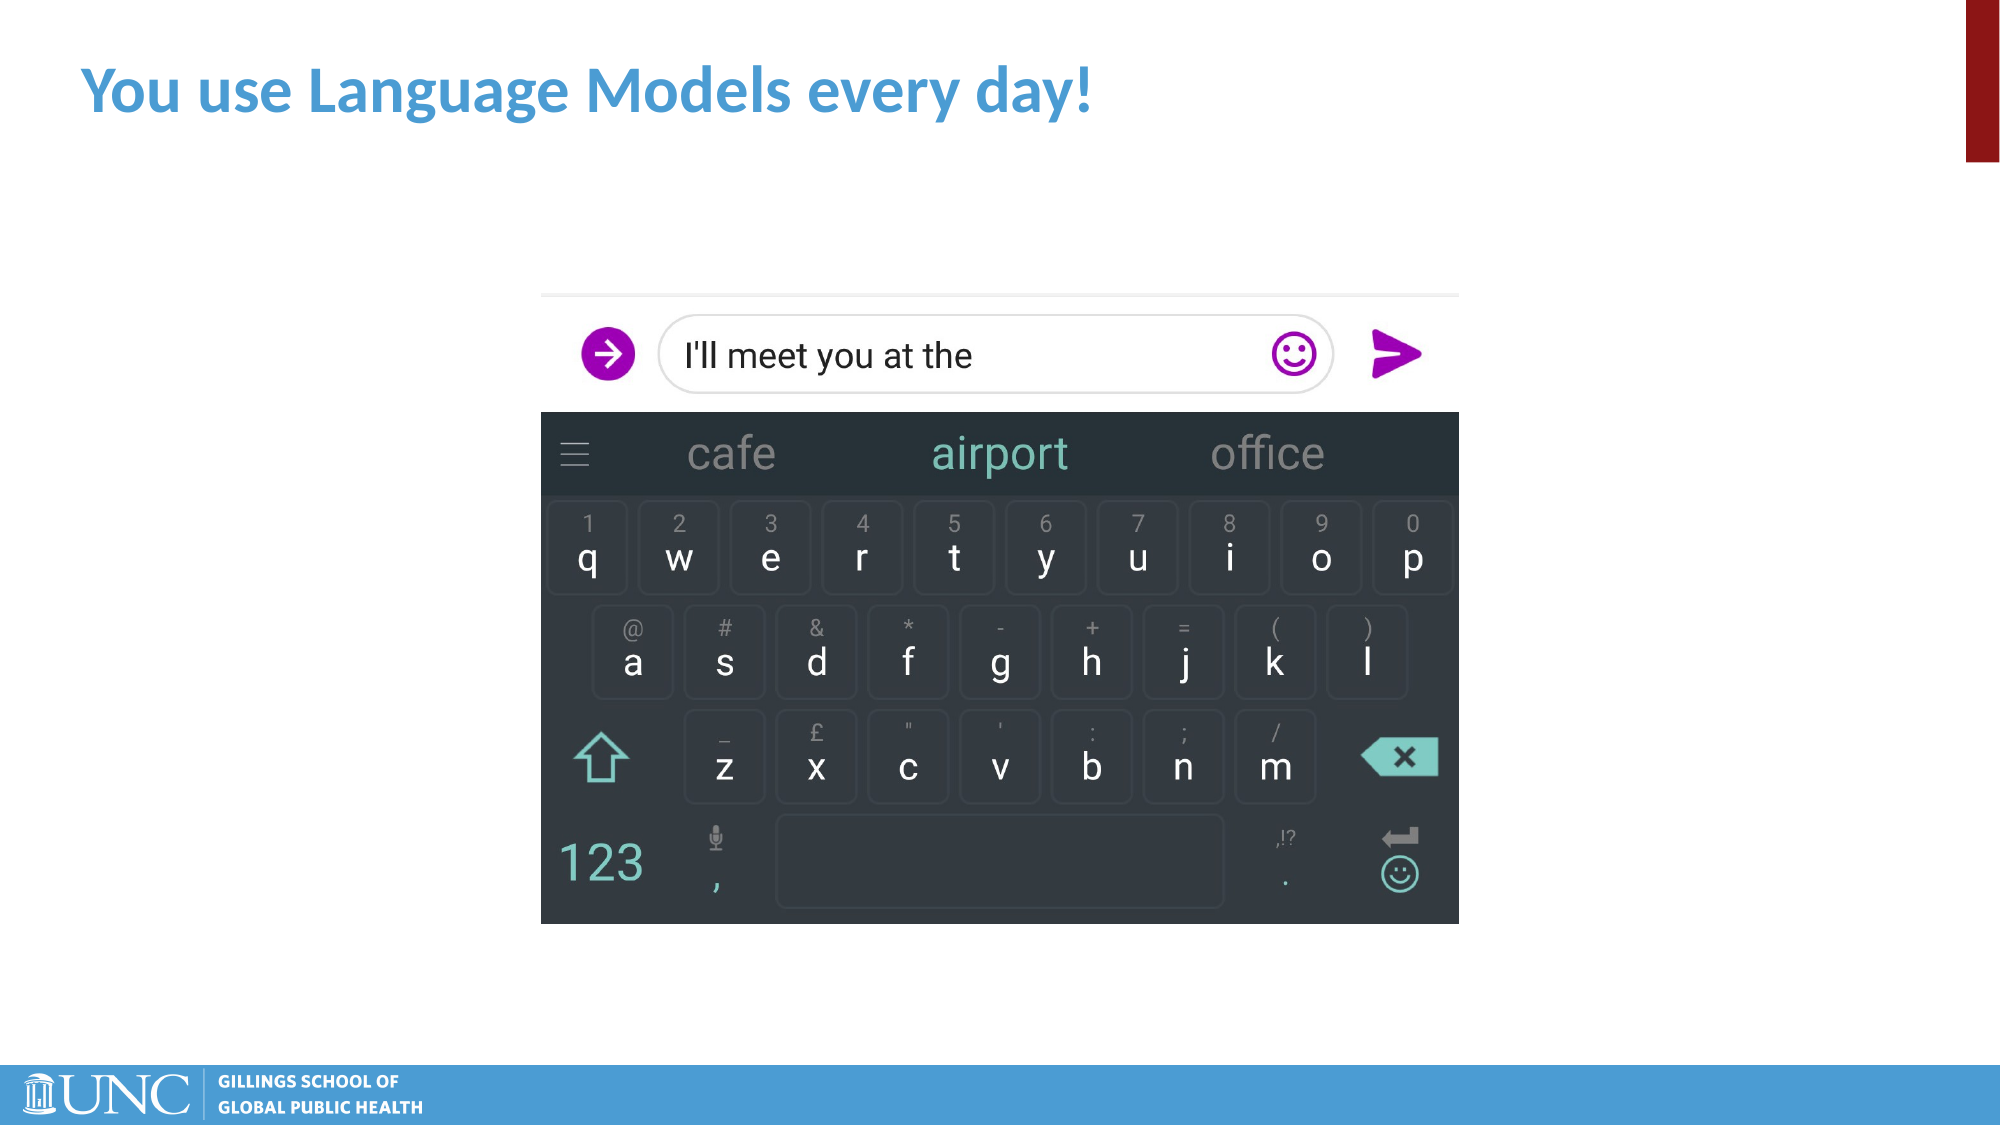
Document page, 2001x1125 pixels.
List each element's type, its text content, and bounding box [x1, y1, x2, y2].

title You use Language Models every day! [79, 43, 1896, 234]
picture [540, 293, 1459, 925]
picture [23, 1068, 422, 1120]
